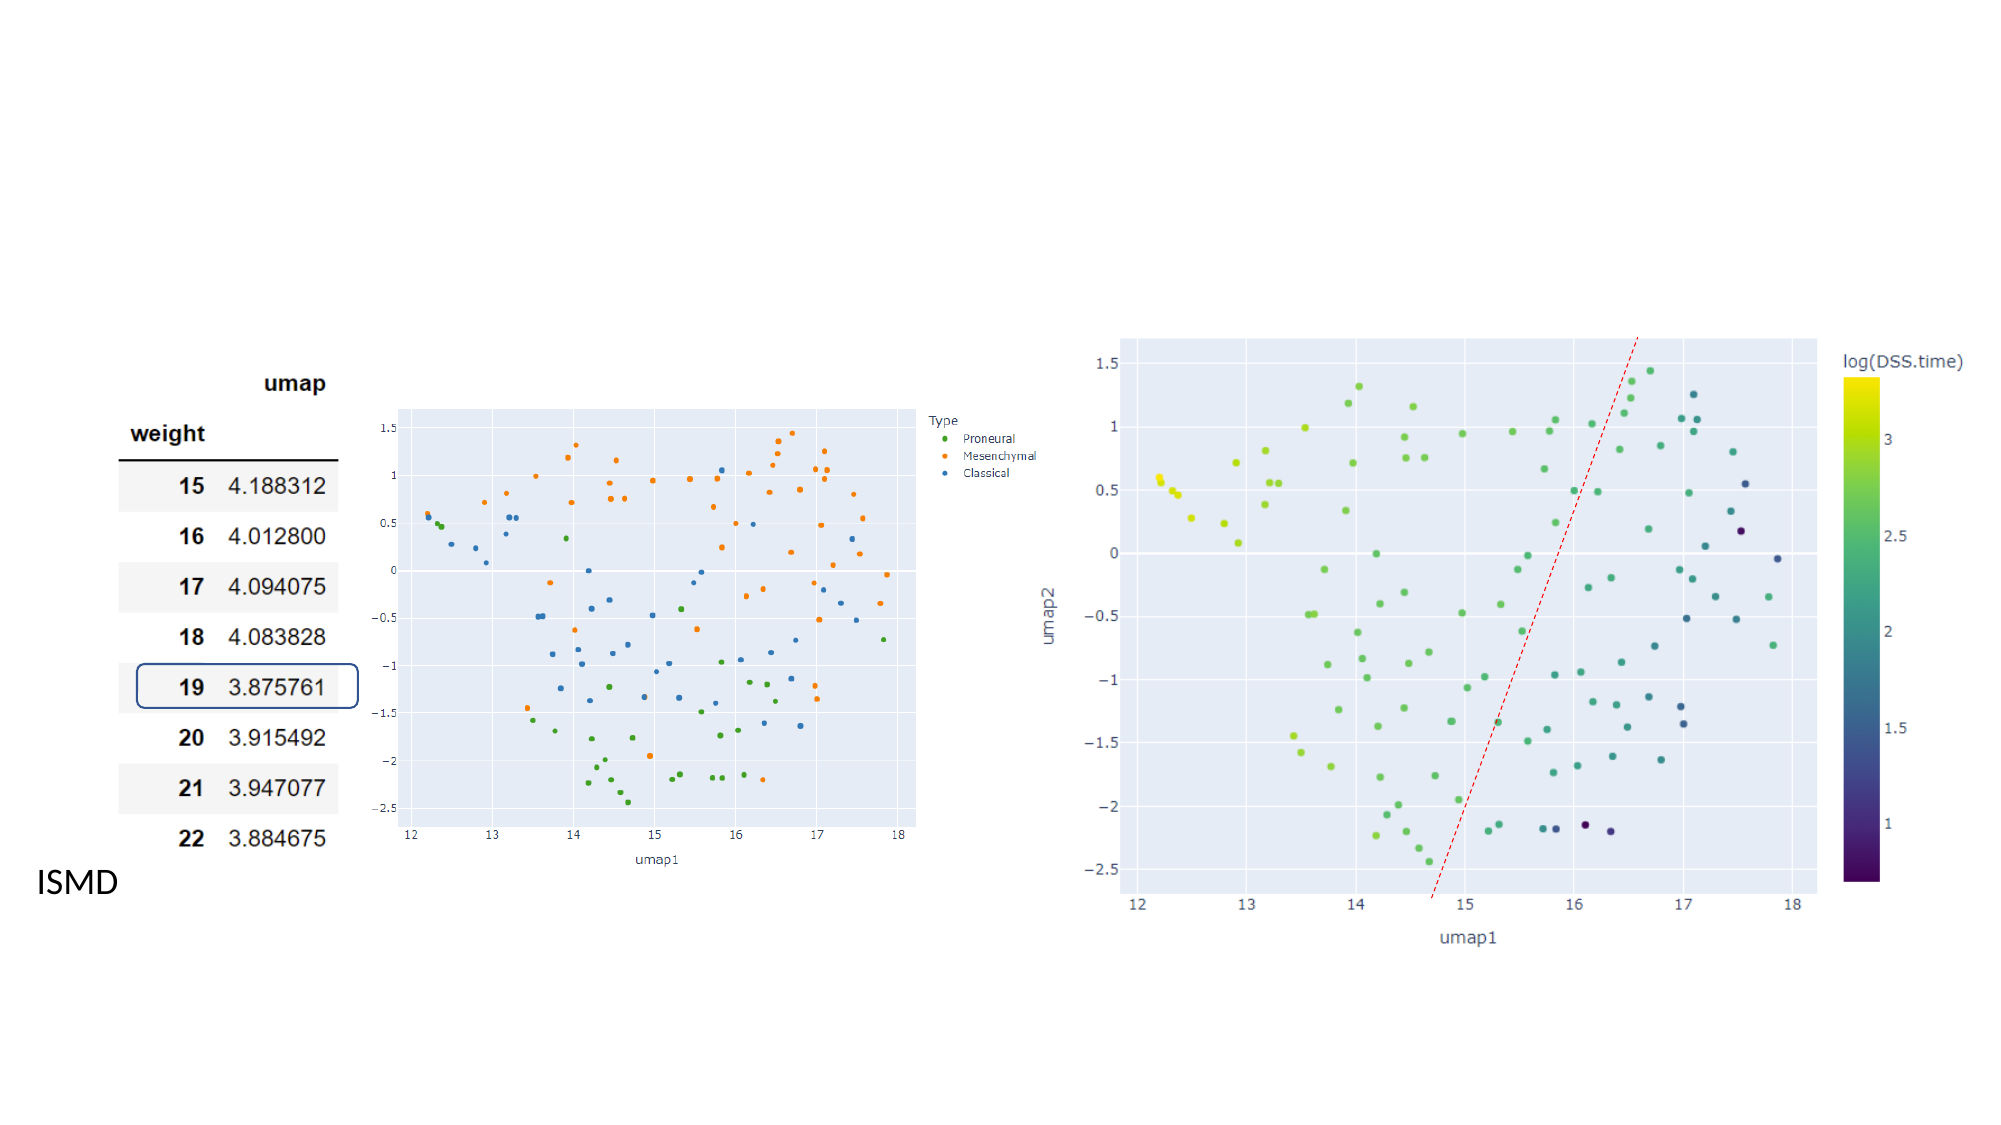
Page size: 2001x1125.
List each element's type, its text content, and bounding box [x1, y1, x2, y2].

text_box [1431, 337, 1638, 899]
picture [112, 335, 1967, 953]
text_box ISMD [21, 849, 134, 910]
